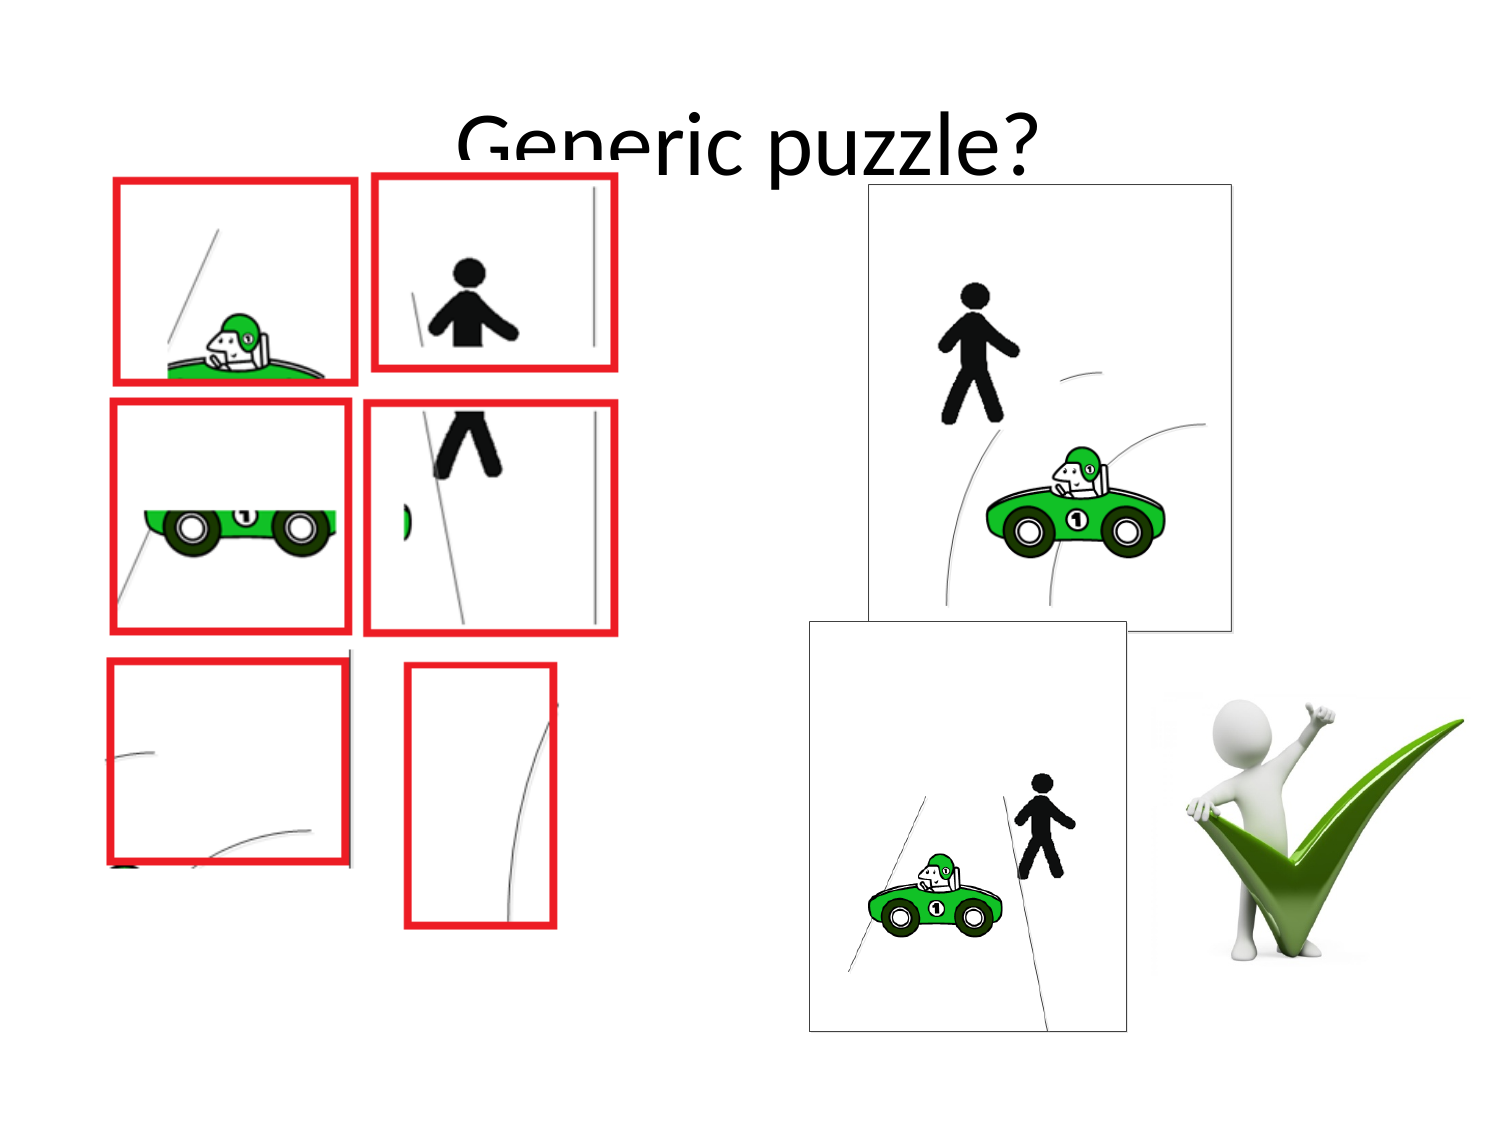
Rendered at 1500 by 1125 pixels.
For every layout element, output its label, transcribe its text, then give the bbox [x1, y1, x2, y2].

picture [808, 184, 1234, 1033]
picture [88, 160, 653, 933]
picture [1151, 692, 1471, 977]
title Generic puzzle? [75, 45, 1425, 233]
